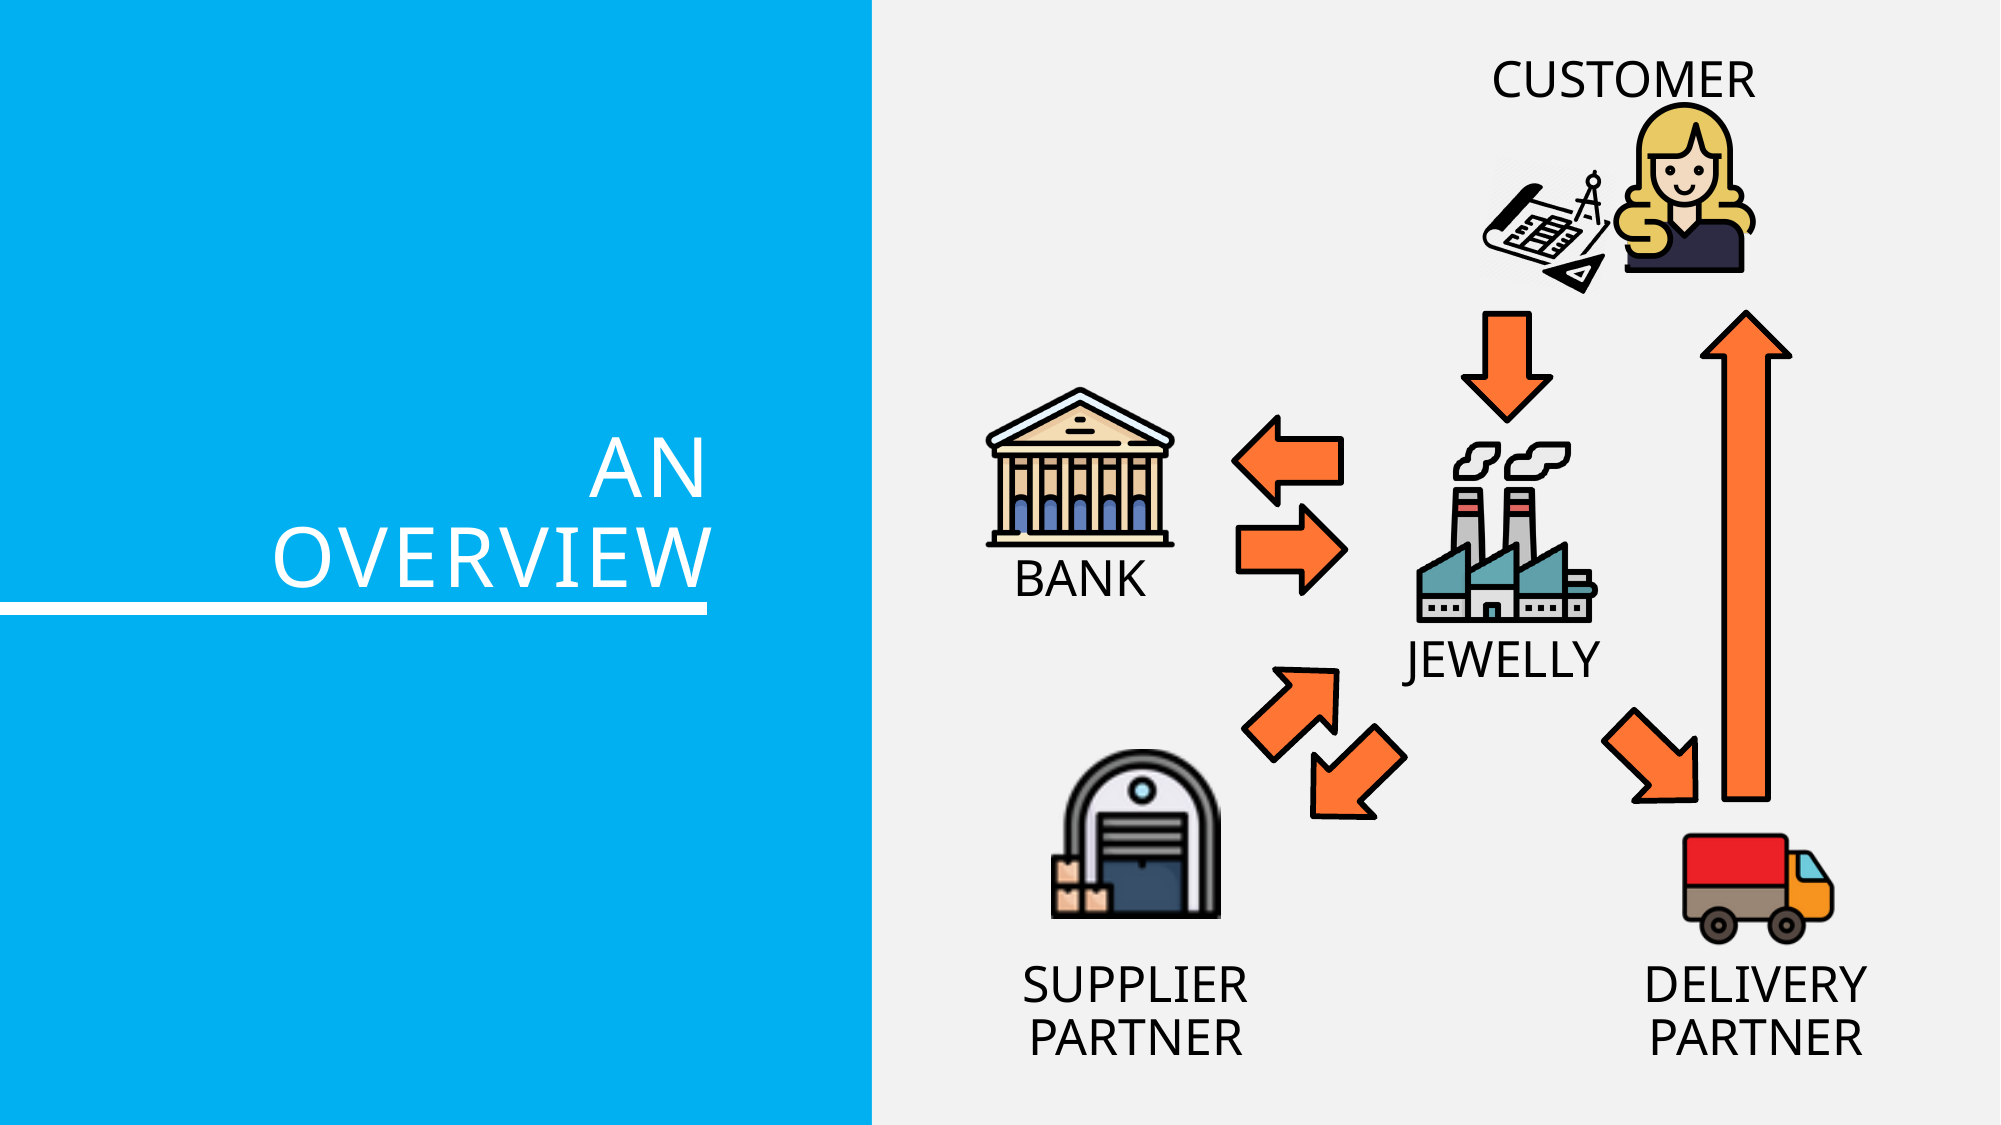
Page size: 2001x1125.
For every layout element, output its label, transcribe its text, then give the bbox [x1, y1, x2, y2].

text_box JEWELLY [1391, 628, 1682, 696]
text_box DELIVERY PARTNER [1610, 953, 1902, 1073]
text_box [871, 0, 2000, 1125]
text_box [1476, 39, 1790, 288]
text_box [1602, 708, 1697, 802]
text_box [1237, 504, 1347, 595]
picture [914, 372, 1246, 565]
picture [1410, 435, 1604, 629]
text_box [1243, 668, 1338, 762]
text_box [1701, 311, 1791, 801]
text_box [1246, 416, 1343, 506]
picture [1681, 812, 1836, 966]
text_box [1462, 312, 1552, 422]
text_box SUPPLIER PARTNER [990, 953, 1281, 1073]
text_box [1311, 725, 1406, 819]
text_box An overview [0, 379, 872, 651]
picture [1051, 749, 1221, 919]
text_box BANK [981, 565, 1179, 614]
